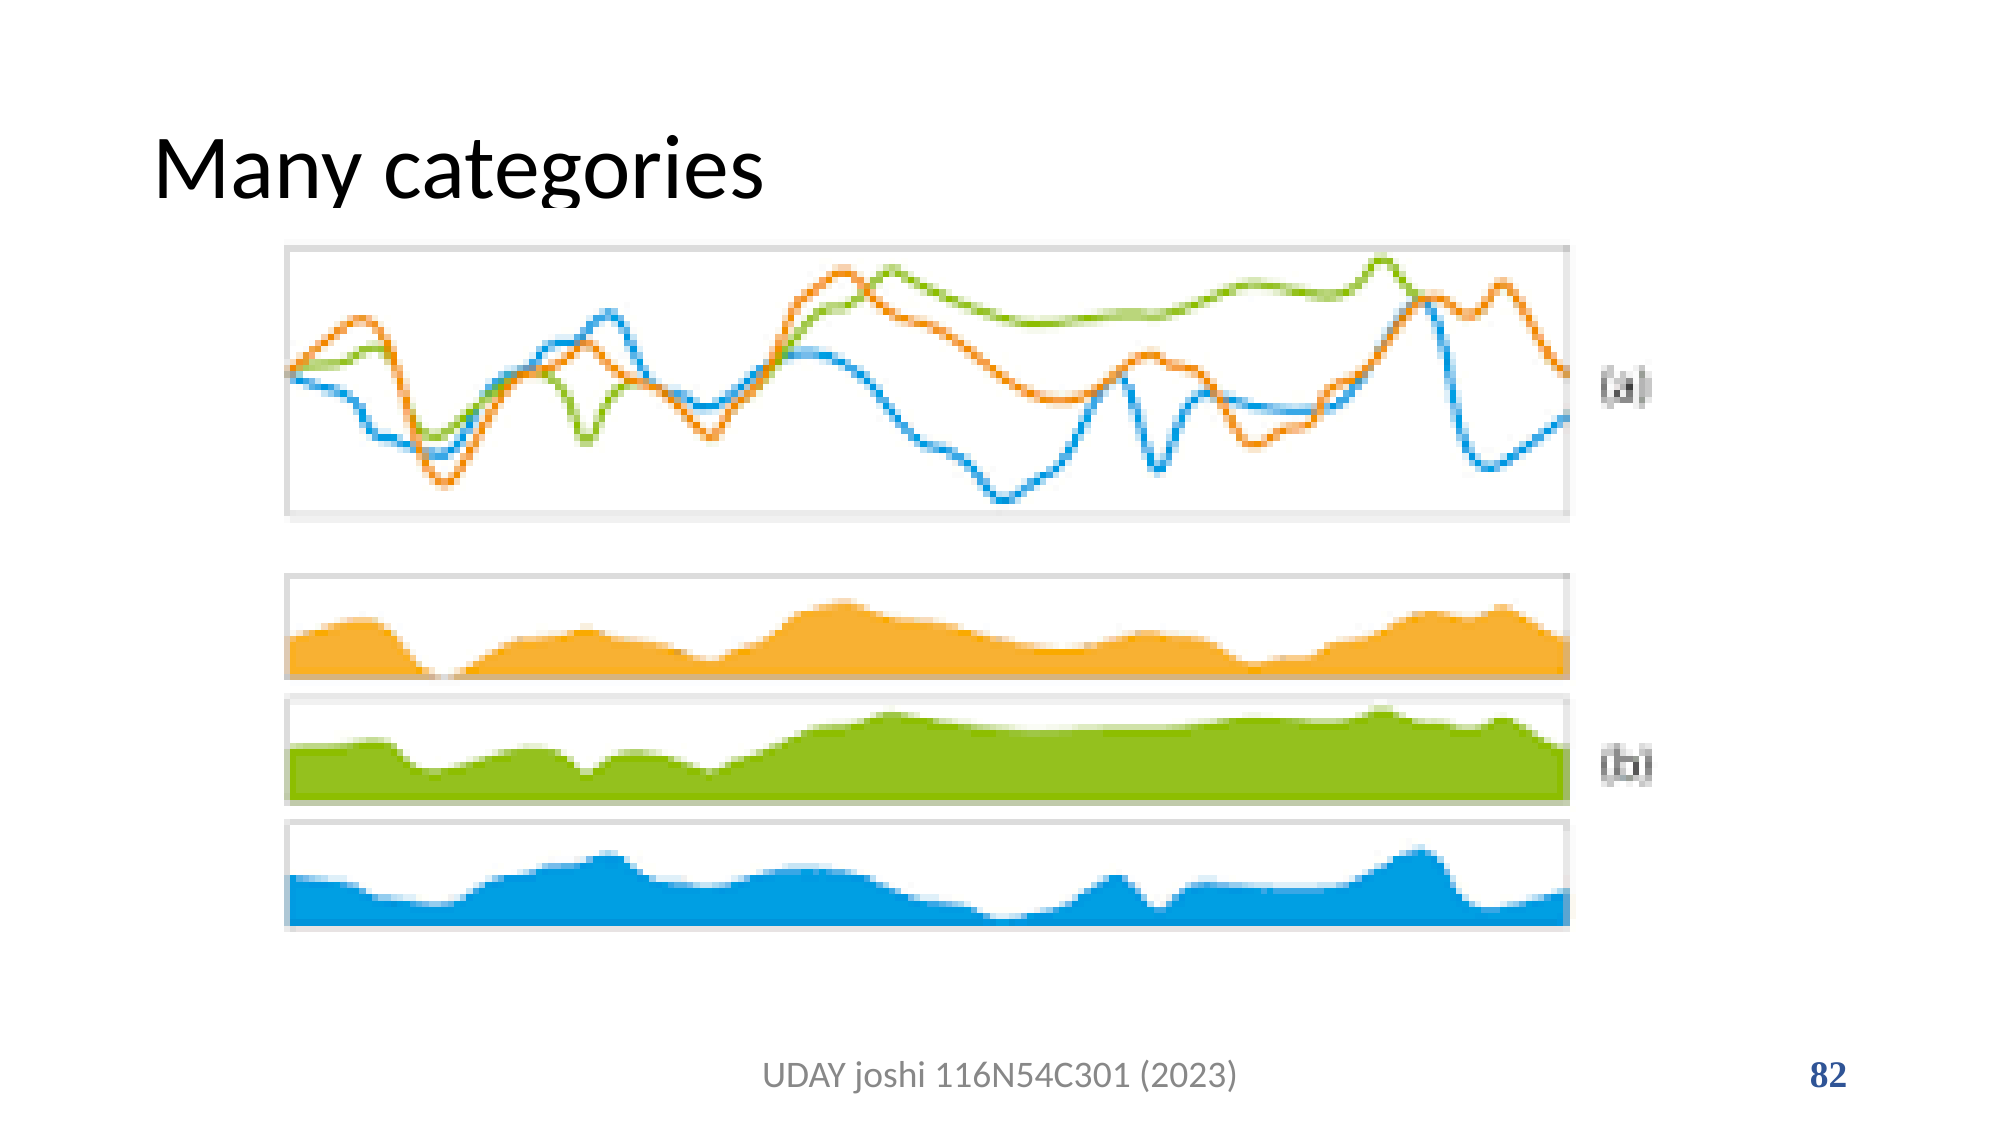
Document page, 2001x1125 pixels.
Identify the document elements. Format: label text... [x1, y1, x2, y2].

slide_number 82 [1412, 1042, 1863, 1103]
picture [240, 207, 1671, 965]
title Many categories [137, 59, 1863, 278]
footer UDAY joshi 116N54C301 (2023) [662, 1042, 1338, 1103]
